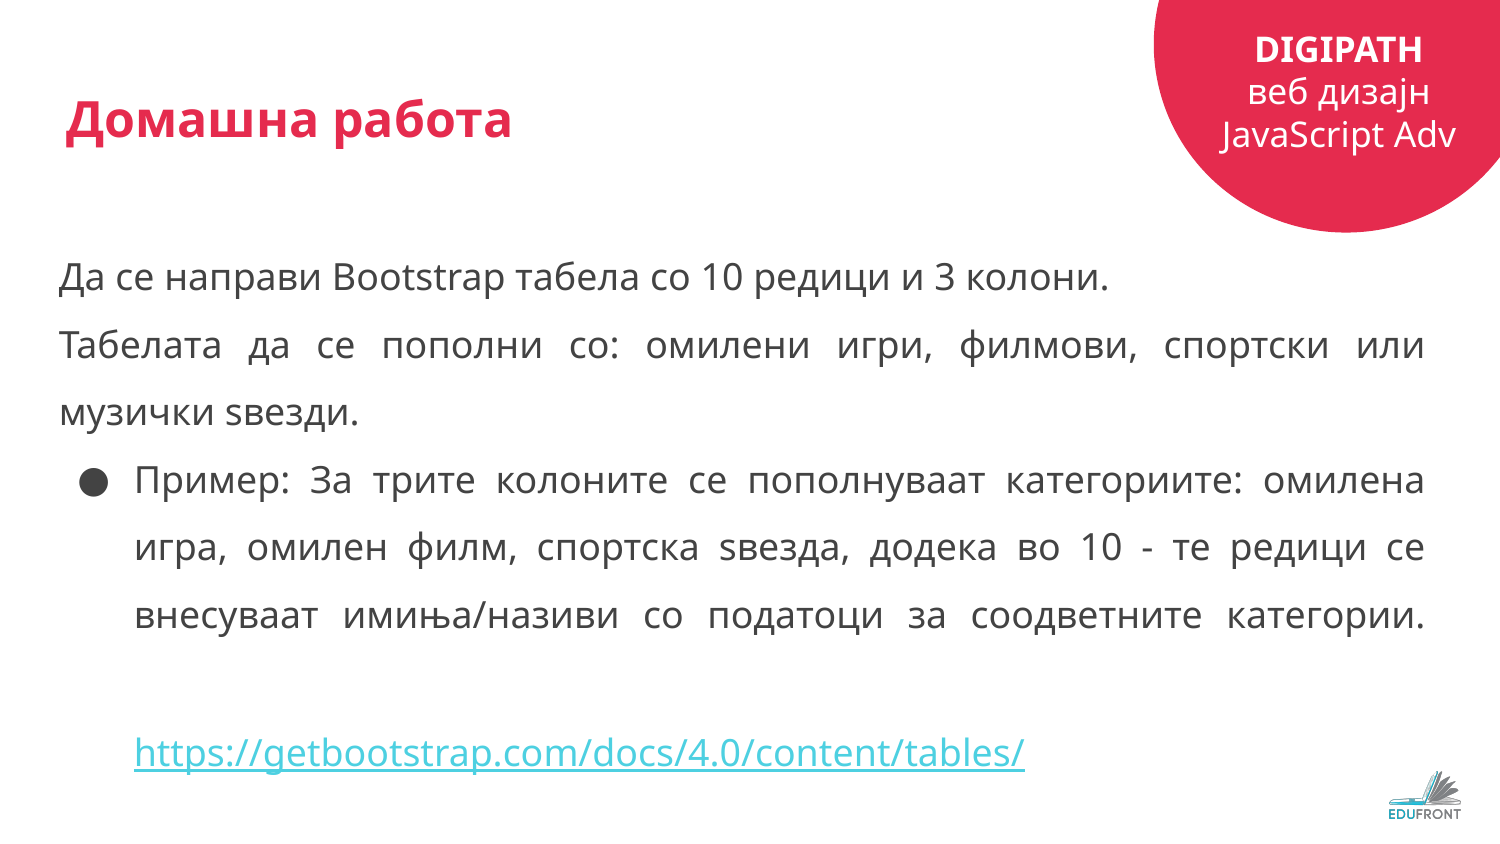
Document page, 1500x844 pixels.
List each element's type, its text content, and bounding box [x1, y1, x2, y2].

picture [1389, 771, 1461, 819]
title Домашна работа [51, 72, 1449, 167]
list Да се направи Bootstrap табела со 10 редици и 3 колони. Табелата да се пополни со: омилени игри, филмови, спортски или музички ѕвезди. Пример: За трите колоните се пополнуваат категориите: омилена игра, омилен филм, спортска ѕвезда, додека во 10 - те редици се внесуваат имиња/називи со податоци за соодветните категории. https://getbootstrap.com/docs/4.0/content/tables/ [43, 215, 1442, 777]
